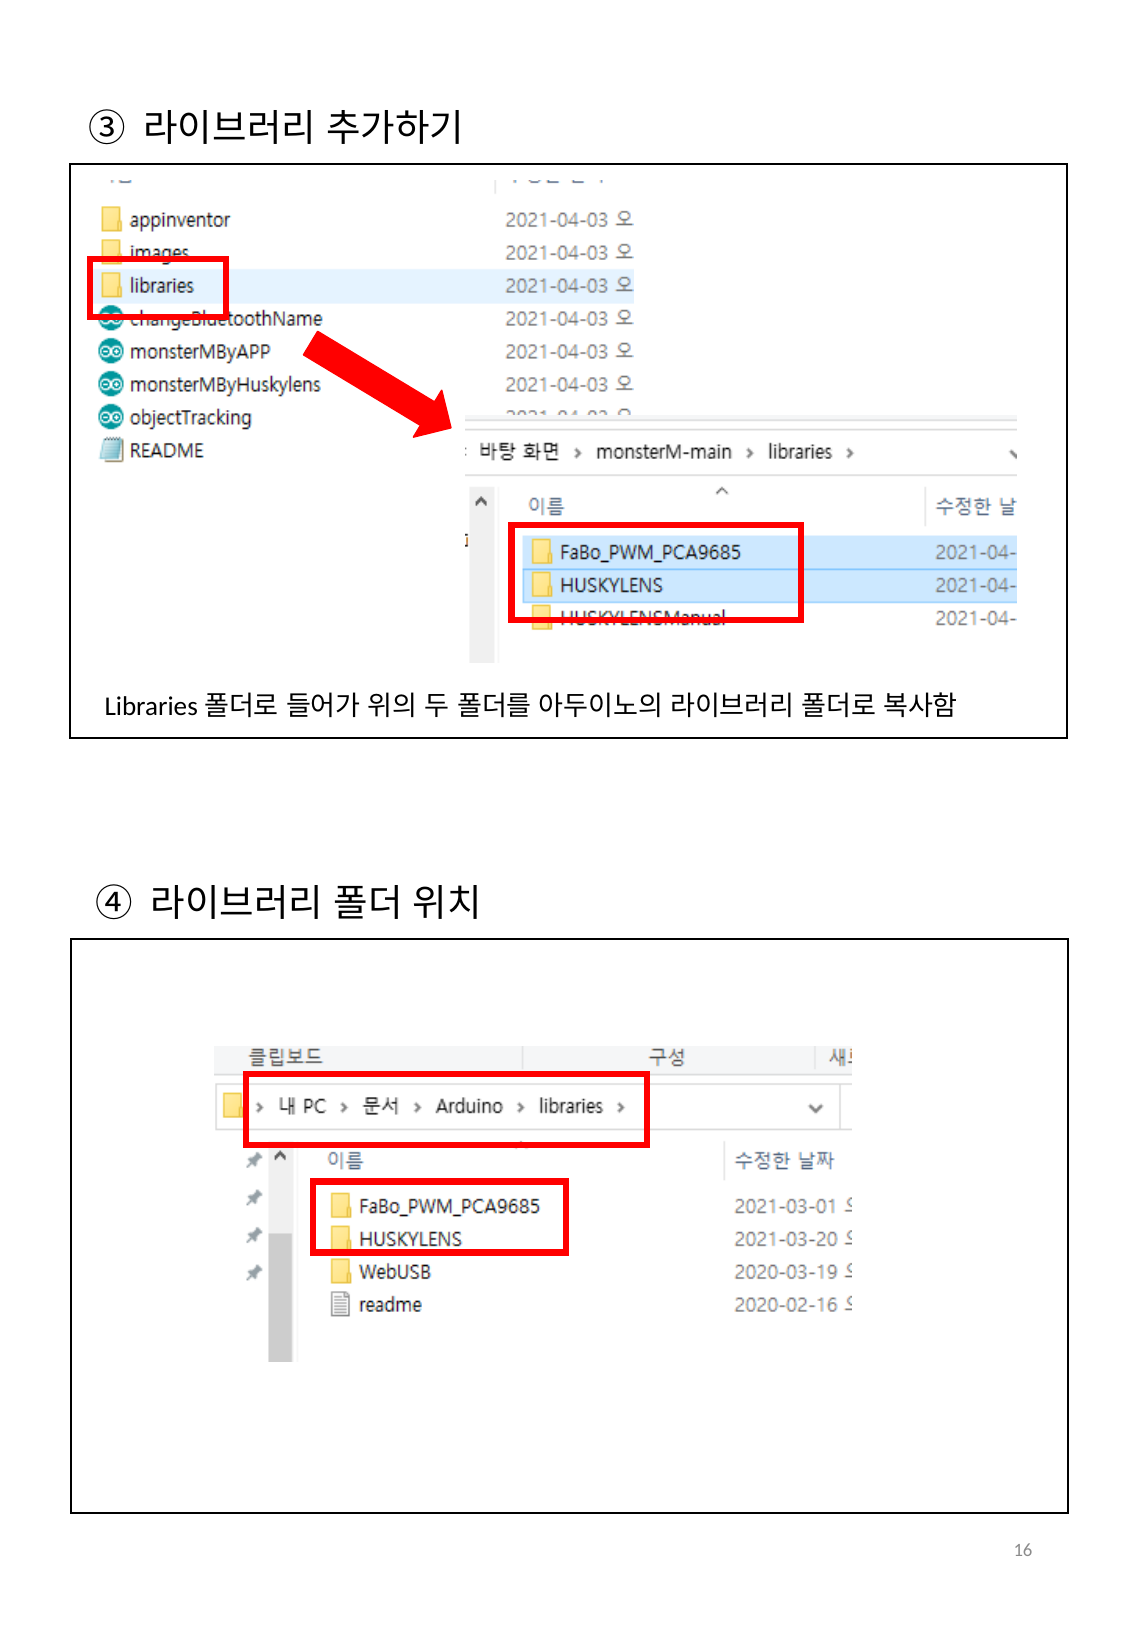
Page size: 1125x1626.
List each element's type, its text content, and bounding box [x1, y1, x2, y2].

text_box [89, 258, 1067, 729]
text_box ③ 라이브러리 추가하기 [73, 96, 480, 157]
text_box [70, 938, 1069, 1514]
text_box [69, 163, 1068, 739]
picture [69, 180, 634, 500]
picture [213, 1046, 852, 1363]
slide_number 16 [794, 1506, 1048, 1593]
text_box ④ 라이브러리 폴더 위치 [80, 871, 498, 932]
